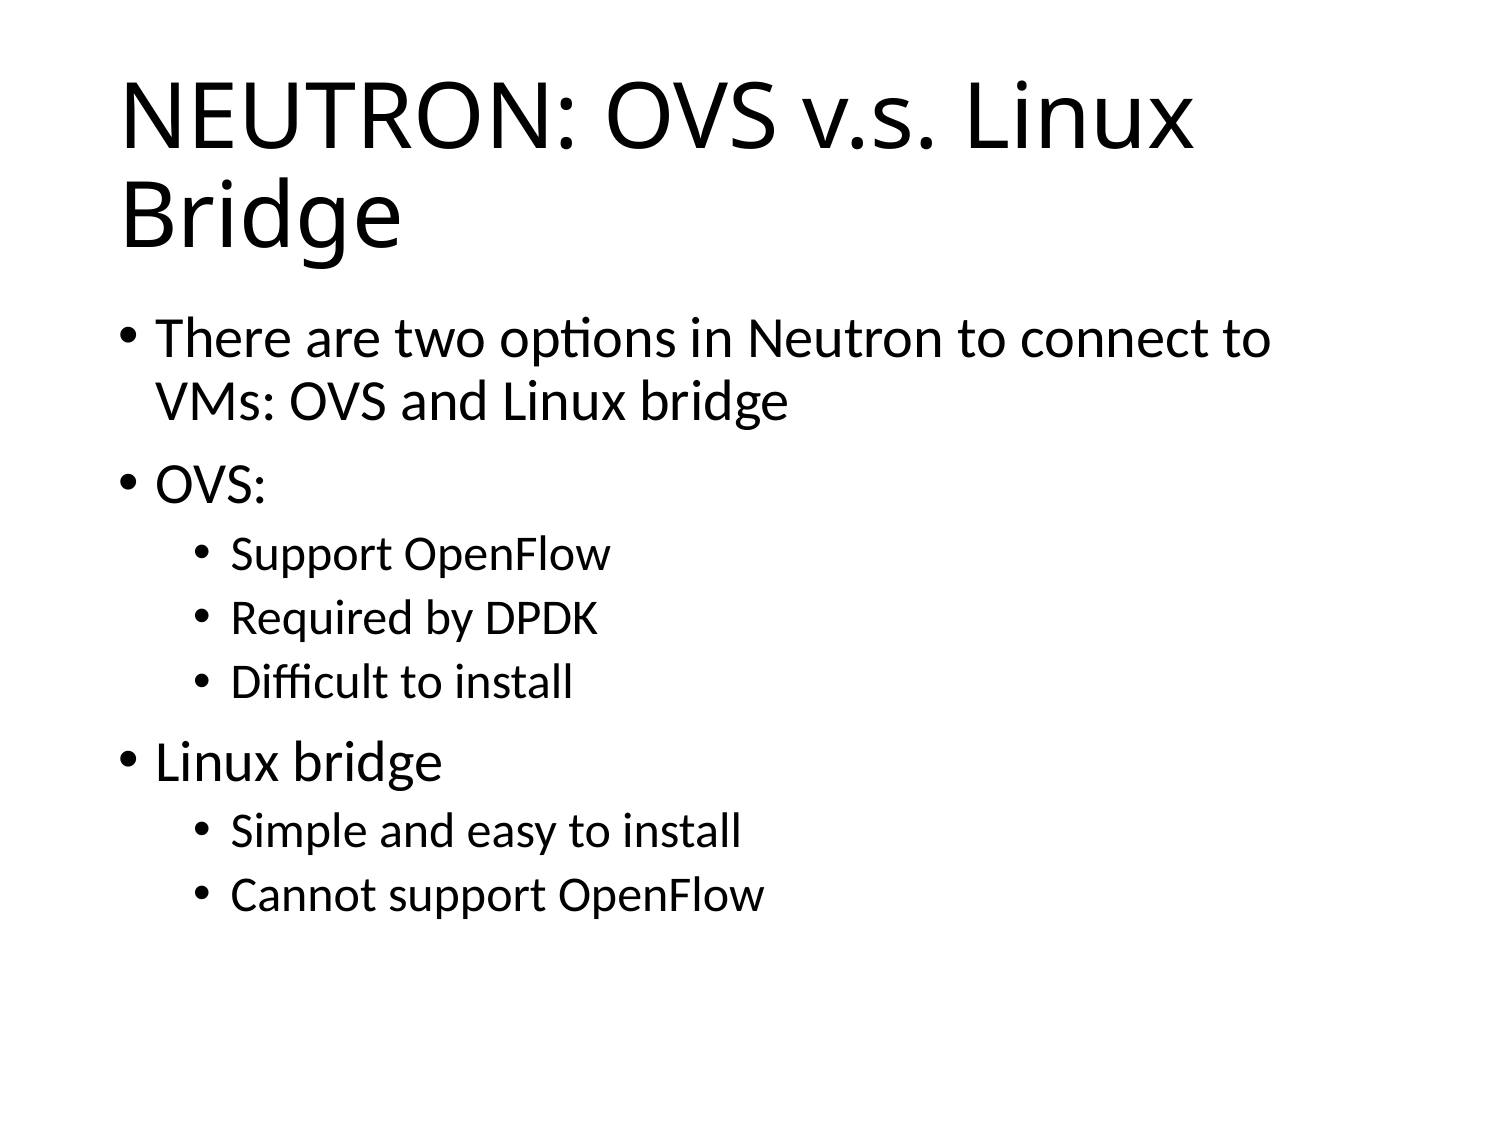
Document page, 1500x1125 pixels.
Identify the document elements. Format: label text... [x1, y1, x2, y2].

title NEUTRON: OVS v.s. Linux Bridge [103, 59, 1397, 278]
list There are two options in Neutron to connect to VMs: OVS and Linux bridge OVS: Support OpenFlow Required by DPDK Difficult to install Linux bridge Simple and easy to install Cannot support OpenFlow [103, 299, 1397, 1014]
